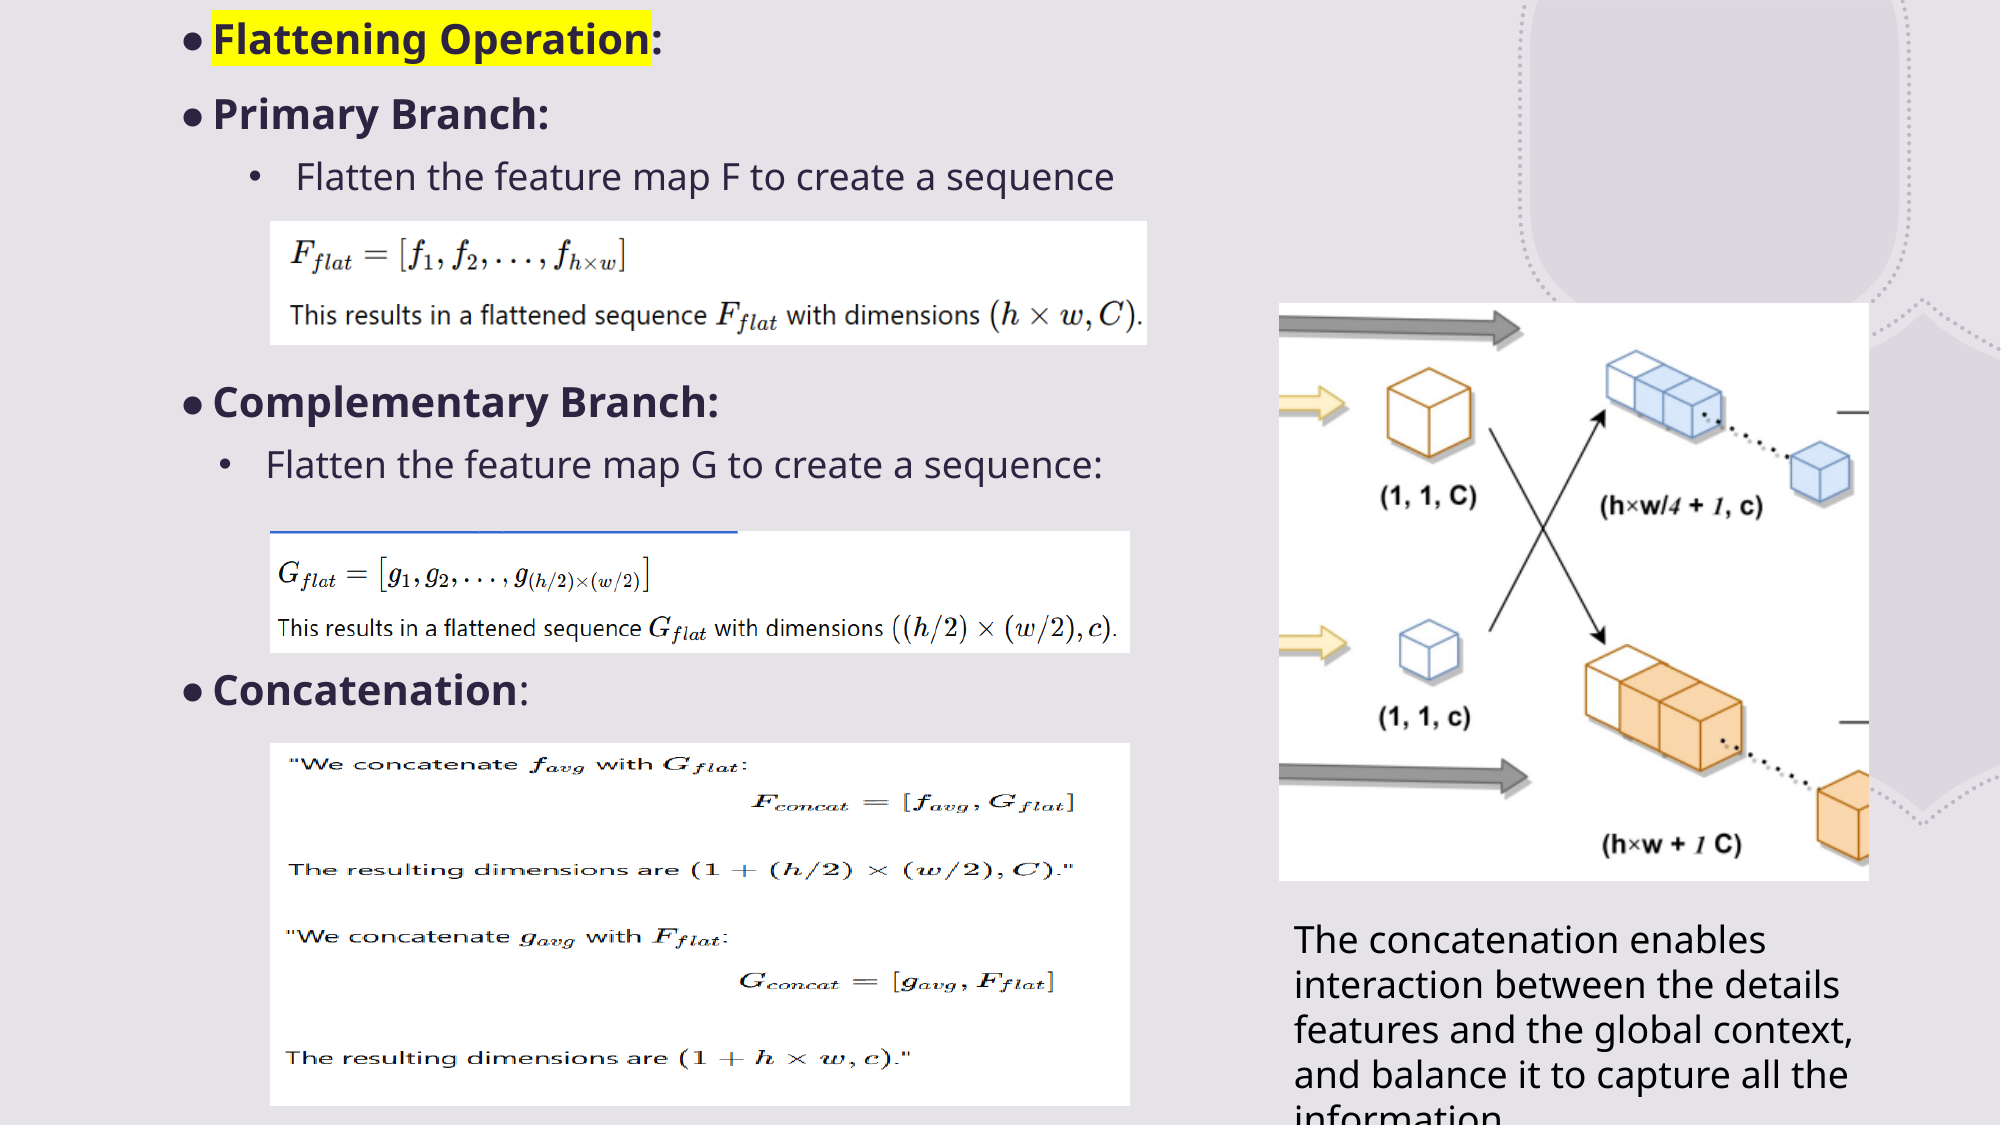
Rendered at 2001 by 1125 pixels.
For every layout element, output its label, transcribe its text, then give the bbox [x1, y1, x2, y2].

picture [270, 221, 1147, 345]
picture [270, 531, 1130, 653]
picture [1278, 303, 1869, 881]
list Flattening Operation: Primary Branch: Flatten the feature map F to create a sequence Complementary Branch: Flatten the feature map G to create a sequence: Concatenation: [158, 0, 1168, 1081]
text_box The concatenation enables interaction between the details features and the global context, and balance it to capture all the information [1279, 908, 1898, 1125]
picture [270, 742, 1130, 1106]
